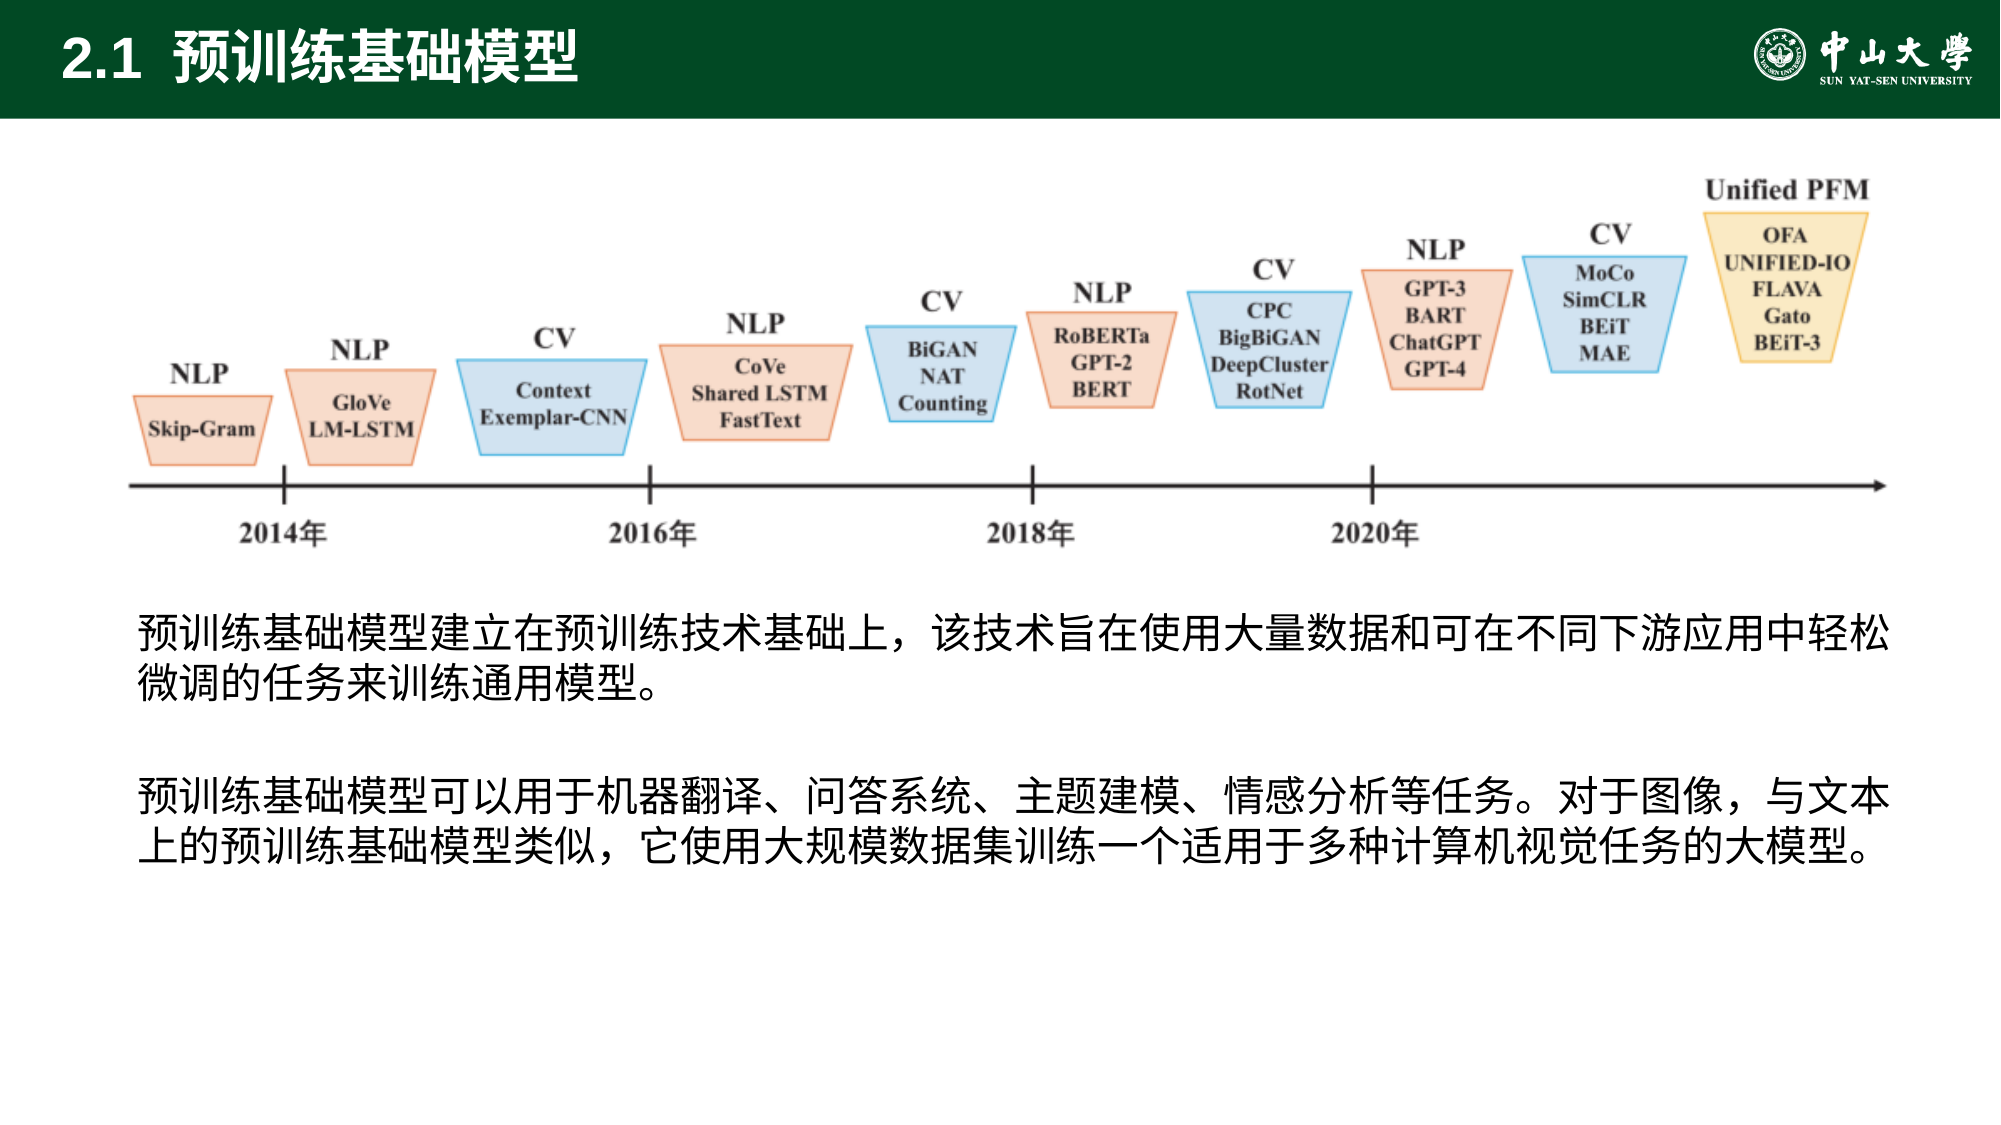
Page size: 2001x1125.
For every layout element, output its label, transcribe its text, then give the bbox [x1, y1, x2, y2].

title 2.1 预训练基础模型 [46, 0, 1723, 119]
text_box 预训练基础模型建立在预训练技术基础上，该技术旨在使用大量数据和可在不同下游应用中轻松微调的任务来训练通用模型。 [122, 599, 1906, 715]
picture [1740, 11, 2000, 107]
picture [90, 164, 1941, 572]
text_box 预训练基础模型可以用于机器翻译、问答系统、主题建模、情感分析等任务。对于图像，与文本上的预训练基础模型类似，它使用大规模数据集训练一个适用于多种计算机视觉任务的大模型。 [122, 762, 1941, 877]
